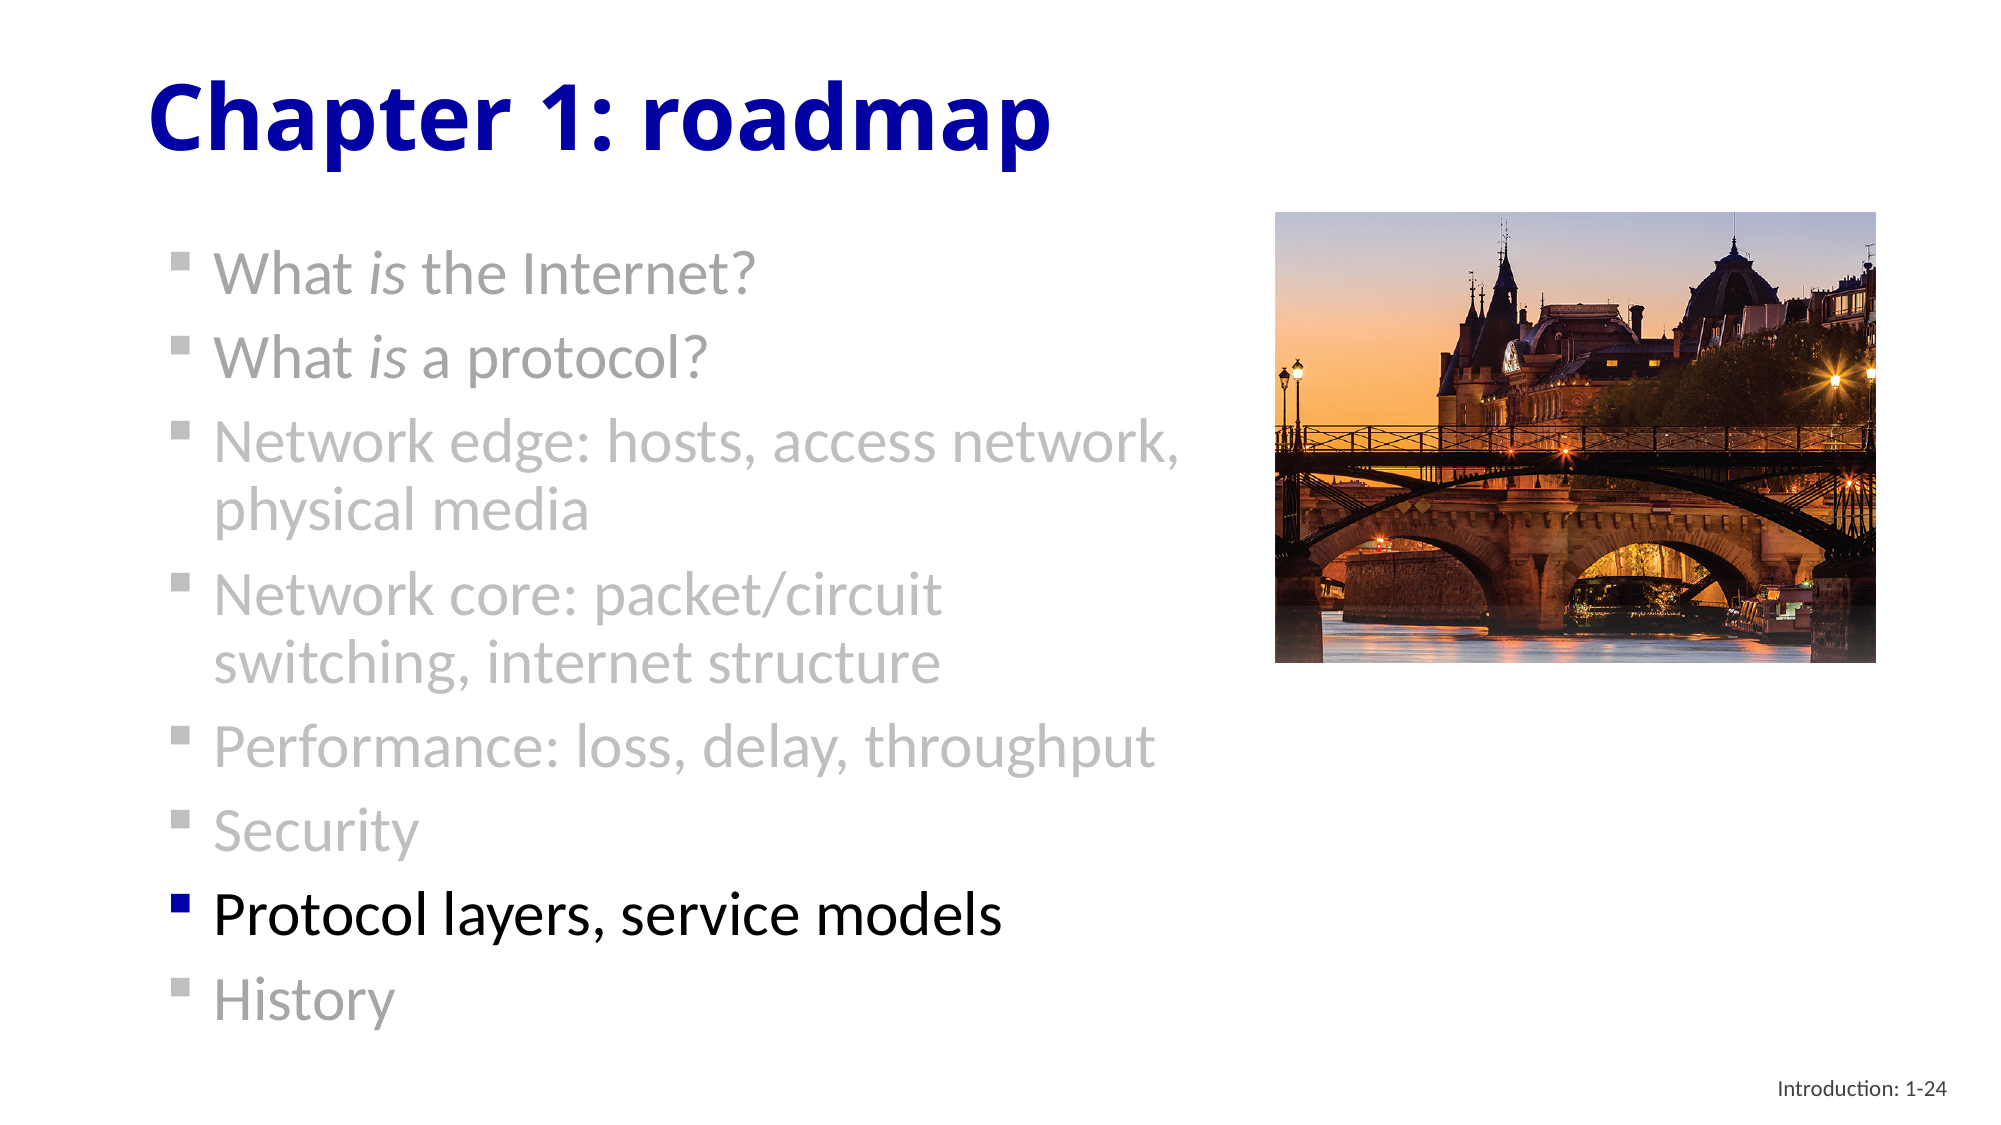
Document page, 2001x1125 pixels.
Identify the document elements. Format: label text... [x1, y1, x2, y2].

picture [1275, 212, 1876, 663]
list What is the Internet? What is a protocol? Network edge: hosts, access network, physical media Network core: packet/circuit switching, internet structure Performance: loss, delay, throughput Security Protocol layers, service models History [131, 231, 1217, 1057]
slide_number Introduction: 1-24 [1512, 1056, 1963, 1117]
title Chapter 1: roadmap [131, 47, 1856, 195]
